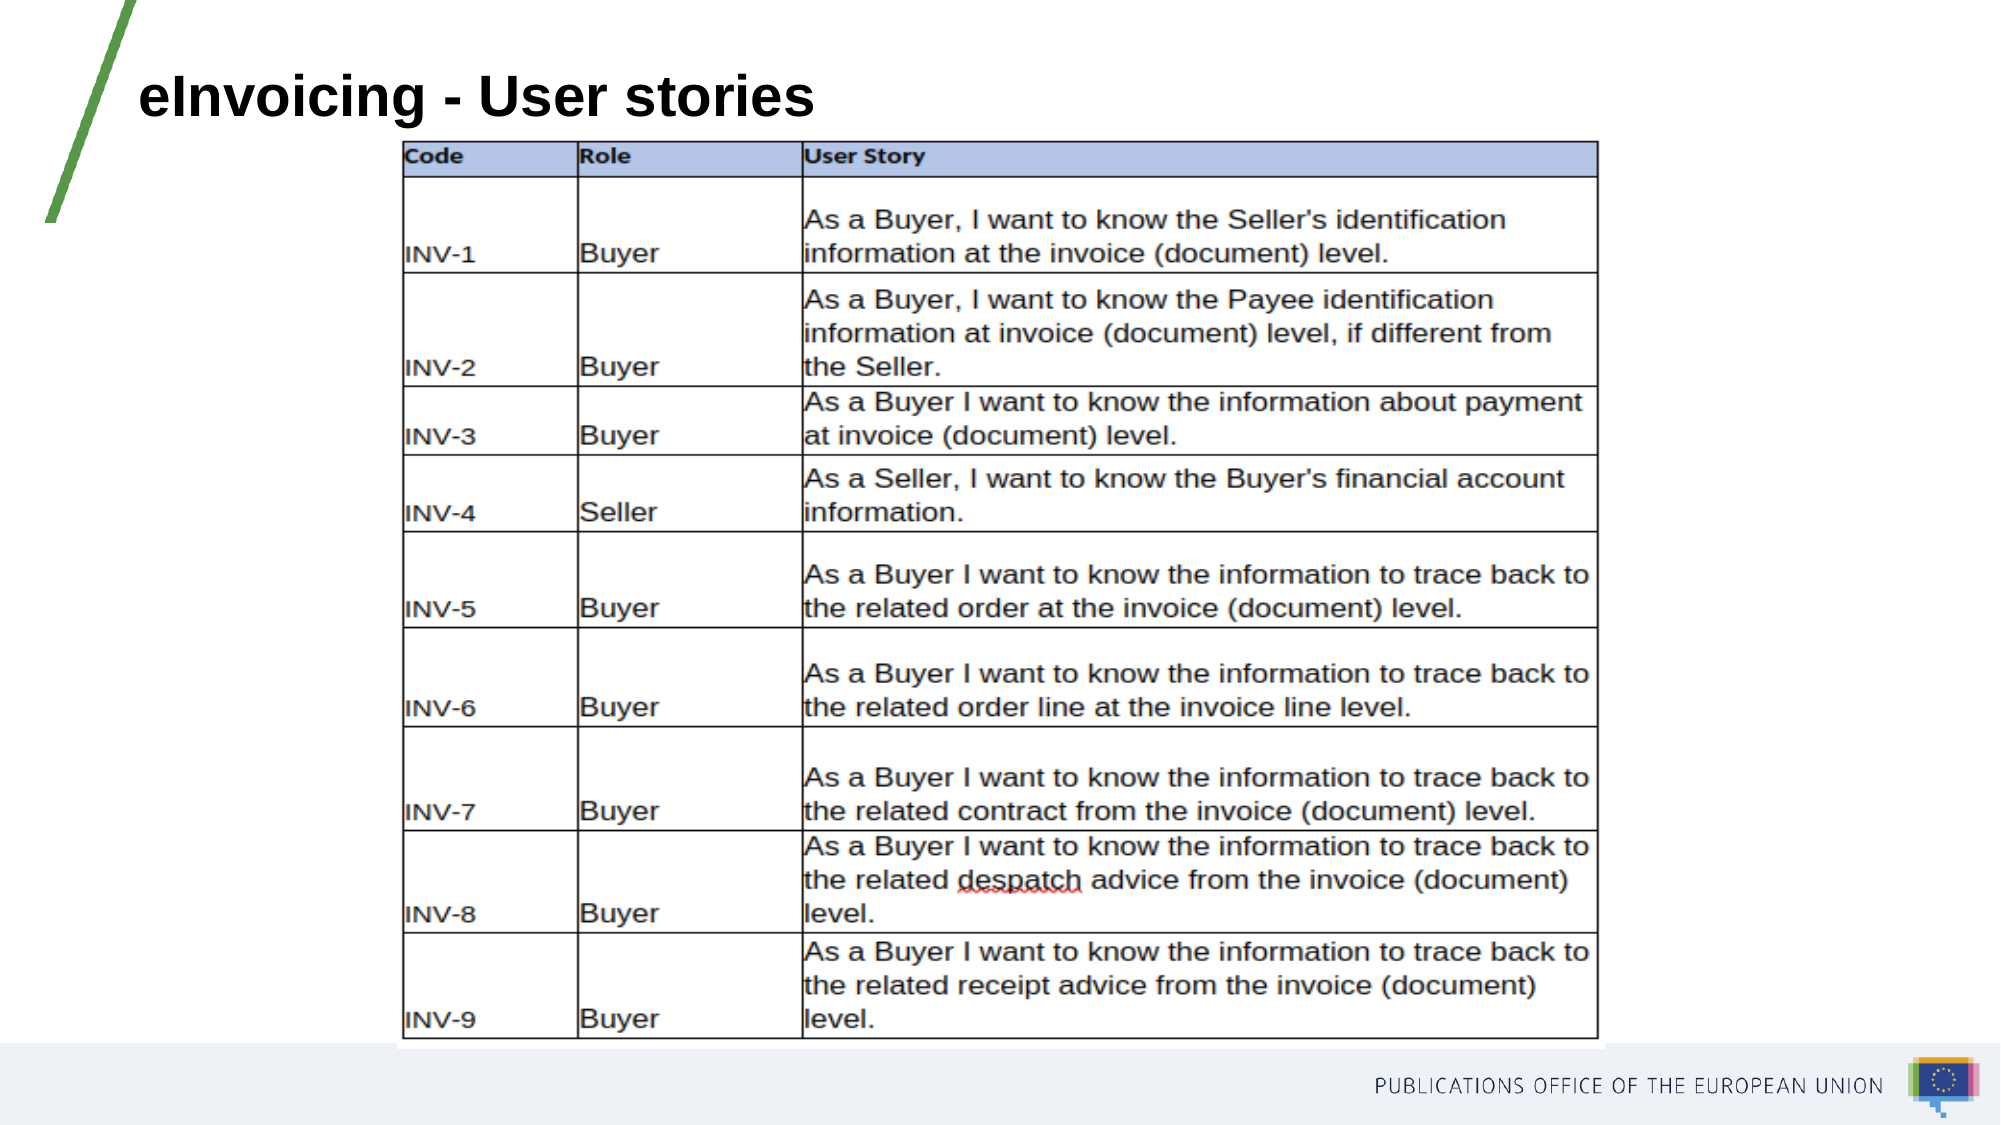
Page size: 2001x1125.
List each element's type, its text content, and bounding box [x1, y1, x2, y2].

picture [0, 0, 2001, 1125]
text_box eInvoicing - User stories [138, 31, 1861, 130]
